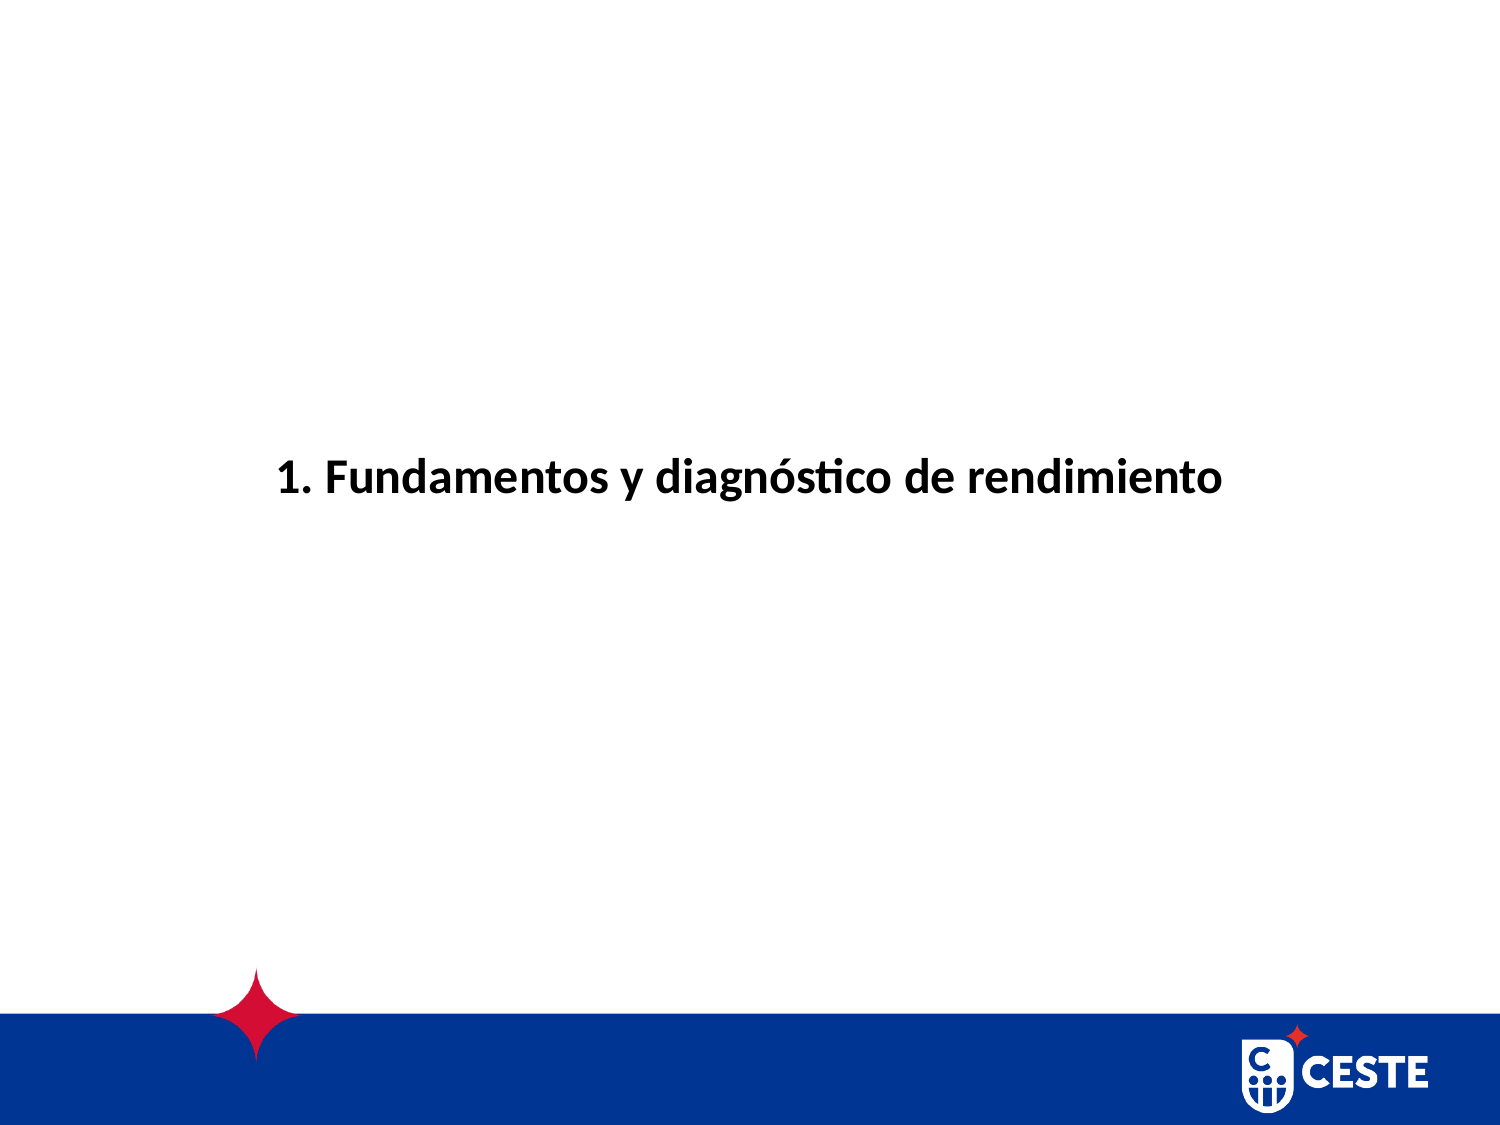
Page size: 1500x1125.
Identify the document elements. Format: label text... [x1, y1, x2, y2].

picture [1222, 1014, 1447, 1122]
title 1. Fundamentos y diagnóstico de rendimiento [103, 432, 1397, 522]
picture [206, 965, 306, 1065]
